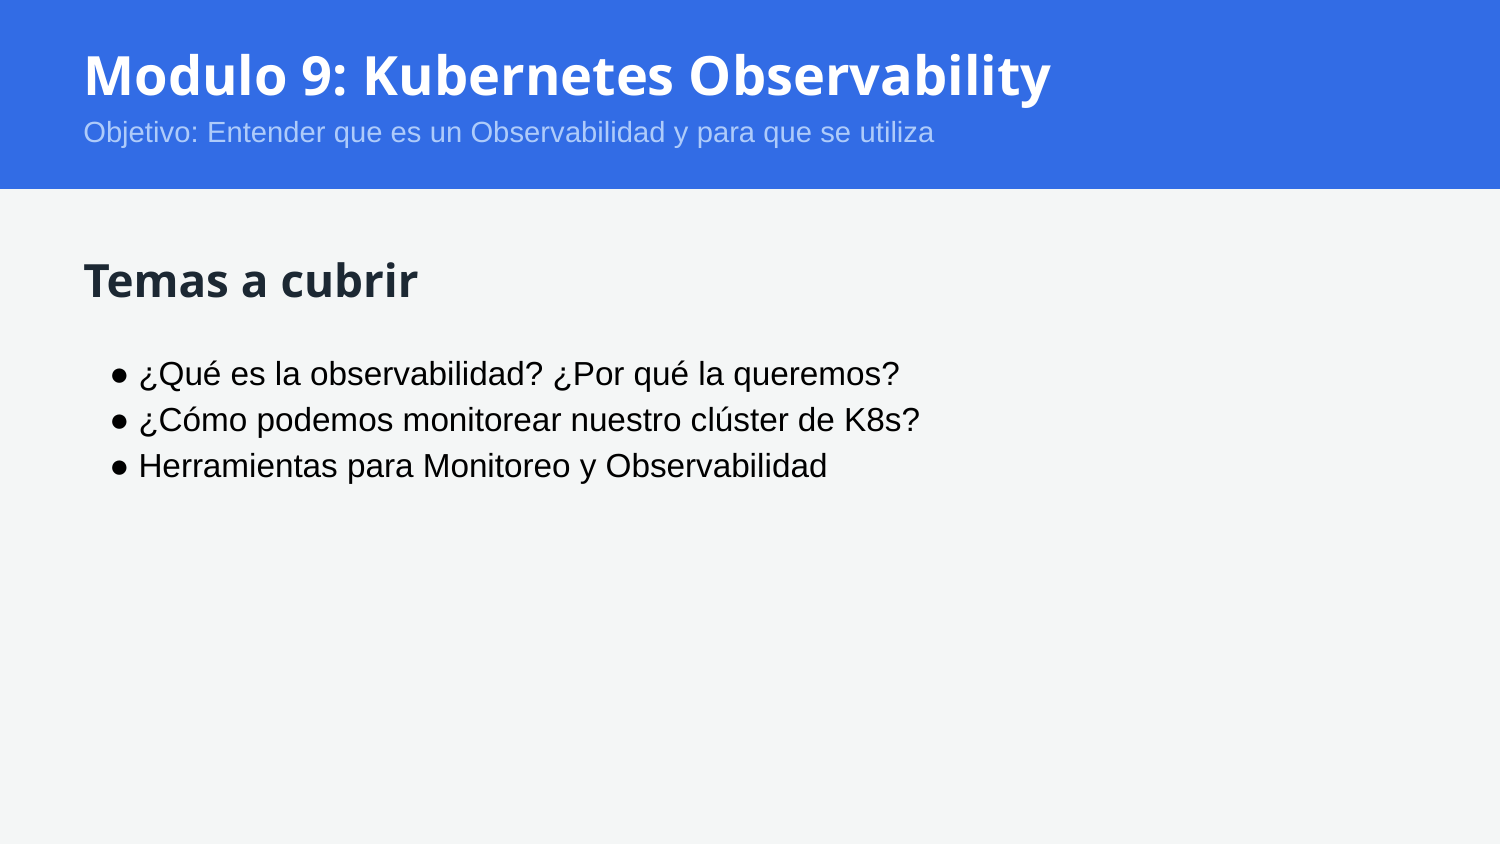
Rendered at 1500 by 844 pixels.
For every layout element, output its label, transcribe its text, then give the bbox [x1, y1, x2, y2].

text_box [0, 0, 1500, 189]
text_box Modulo 9: Kubernetes Observability [83, 41, 1444, 103]
text_box ● ¿Qué es la observabilidad? ¿Por qué la queremos? ● ¿Cómo podemos monitorear nuestro clúster de K8s? ● Herramientas para Monitoreo y Observabilidad [83, 346, 1417, 713]
text_box Objetivo: Entender que es un Observabilidad y para que se utiliza [83, 112, 1444, 148]
text_box Temas a cubrir [83, 251, 1444, 305]
